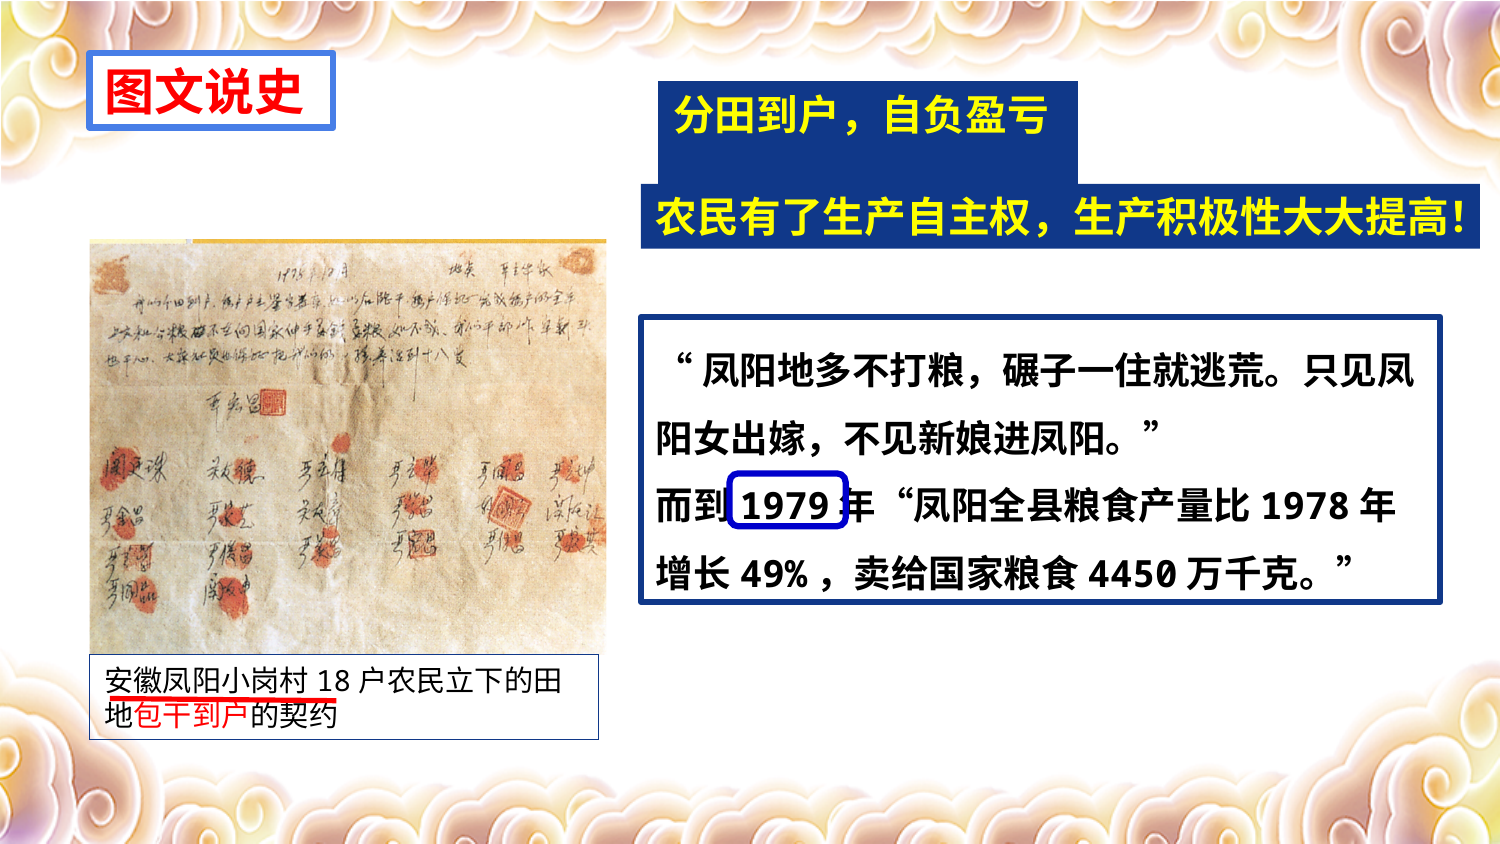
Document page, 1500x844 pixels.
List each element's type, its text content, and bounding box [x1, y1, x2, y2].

picture [0, 604, 1500, 844]
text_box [89, 239, 607, 741]
text_box [728, 472, 847, 528]
picture [0, 0, 1500, 240]
text_box 农民有了生产自主权，生产积极性大大提高！ [640, 239, 1480, 249]
text_box “凤阳地多不打粮，碾子一住就逃荒。只见凤阳女出嫁，不见新娘进凤阳。” 而到1979年“凤阳全县粮食产量比1978年增长49%，卖给国家粮食4450万千克。” [640, 317, 1441, 602]
